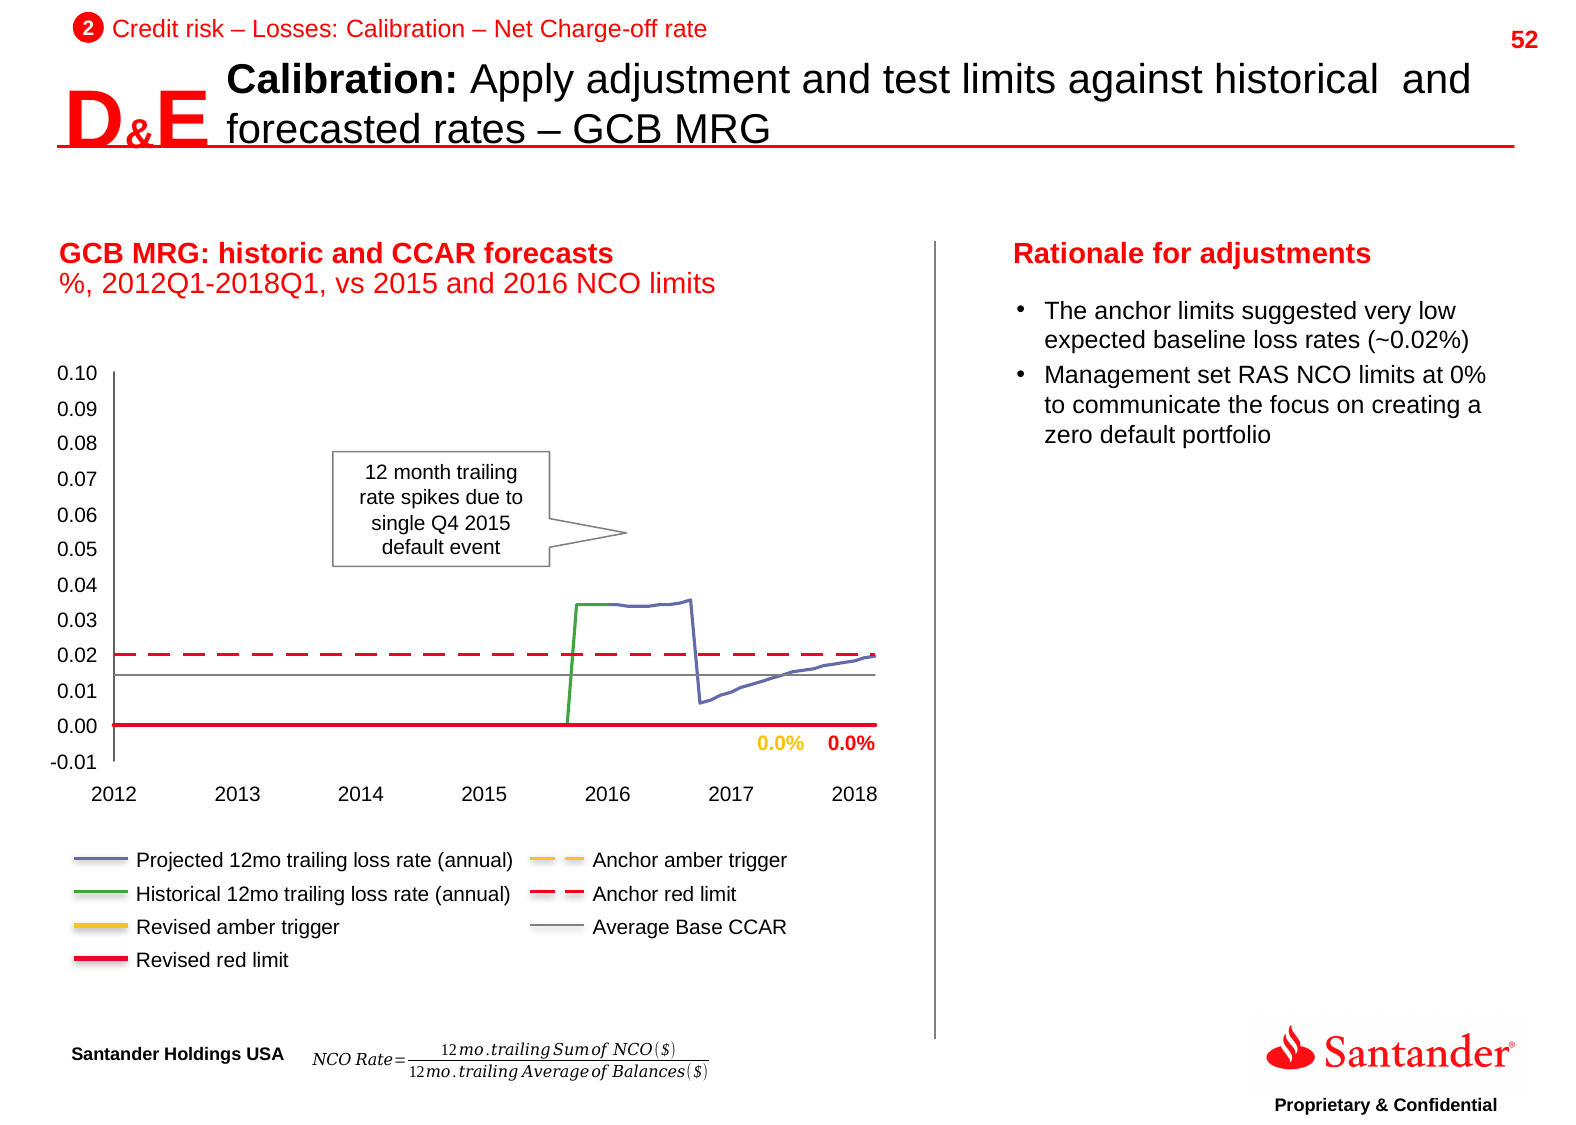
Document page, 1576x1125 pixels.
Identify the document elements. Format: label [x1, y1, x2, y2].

text_box [592, 880, 737, 906]
text_box [135, 947, 290, 973]
text_box [135, 913, 341, 939]
list [226, 66, 1479, 138]
picture [1247, 1011, 1528, 1094]
text_box [1013, 239, 1517, 271]
text_box [135, 880, 512, 906]
text_box [592, 847, 788, 873]
text_box [49, 57, 226, 173]
text_box [59, 239, 820, 301]
text_box [592, 913, 788, 939]
text_box [72, 11, 710, 44]
text_box [50, 355, 893, 806]
list [1013, 286, 1517, 997]
text_box [135, 847, 514, 873]
